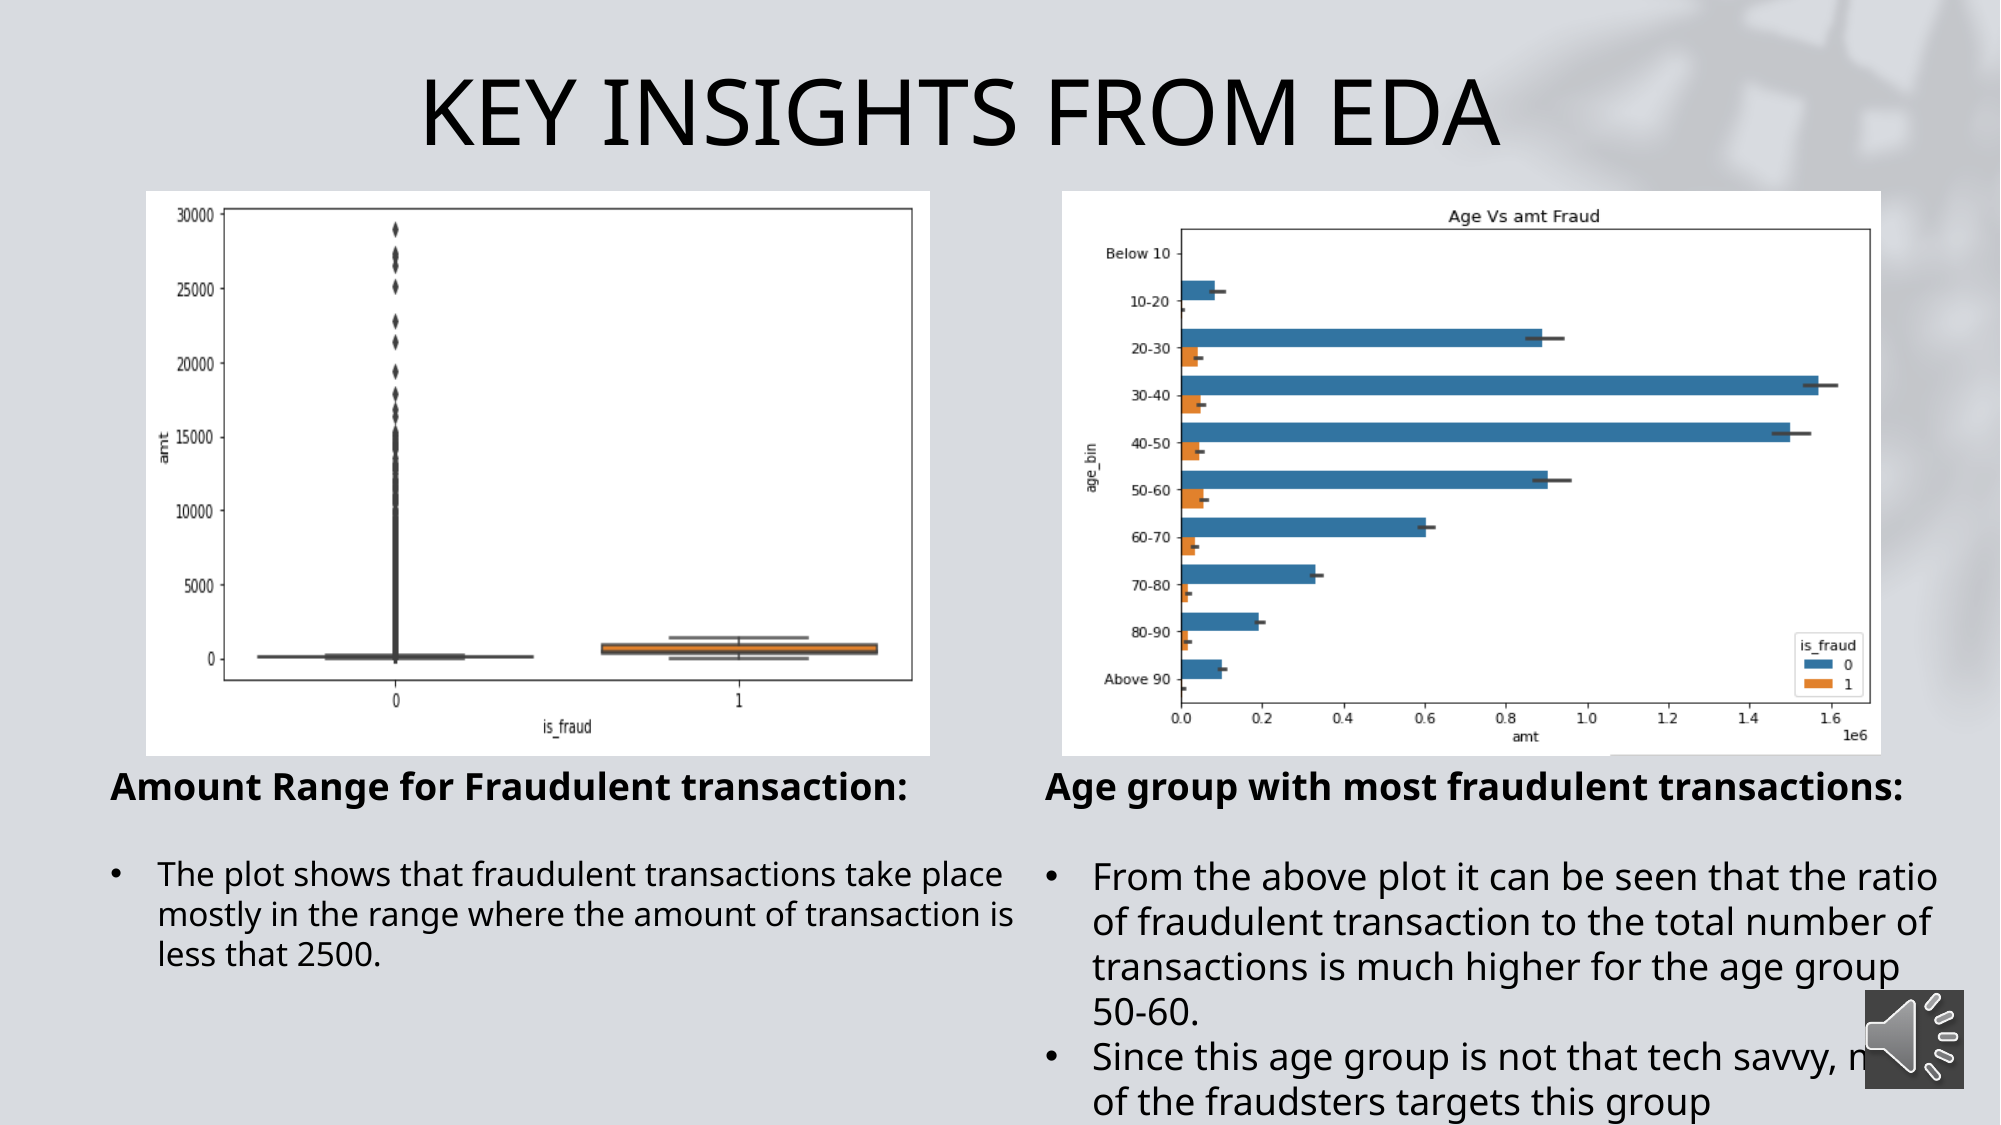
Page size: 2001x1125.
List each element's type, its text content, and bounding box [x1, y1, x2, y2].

text_box Age group with most fraudulent transactions: From the above plot it can be seen that the ratio of fraudulent transaction to the total number of transactions is much higher for the age group 50-60. Since this age group is not that tech savvy, most of the fraudsters targets this group [1030, 756, 1966, 1125]
title KEY INSIGHTS FROM EDA [66, 0, 1854, 218]
picture [1062, 191, 1881, 757]
text_box Amount Range for Fraudulent transaction: The plot shows that fraudulent transactions take place mostly in the range where the amount of transaction is less that 2500. [95, 756, 1030, 981]
picture [1864, 989, 1965, 1090]
picture [146, 191, 930, 757]
